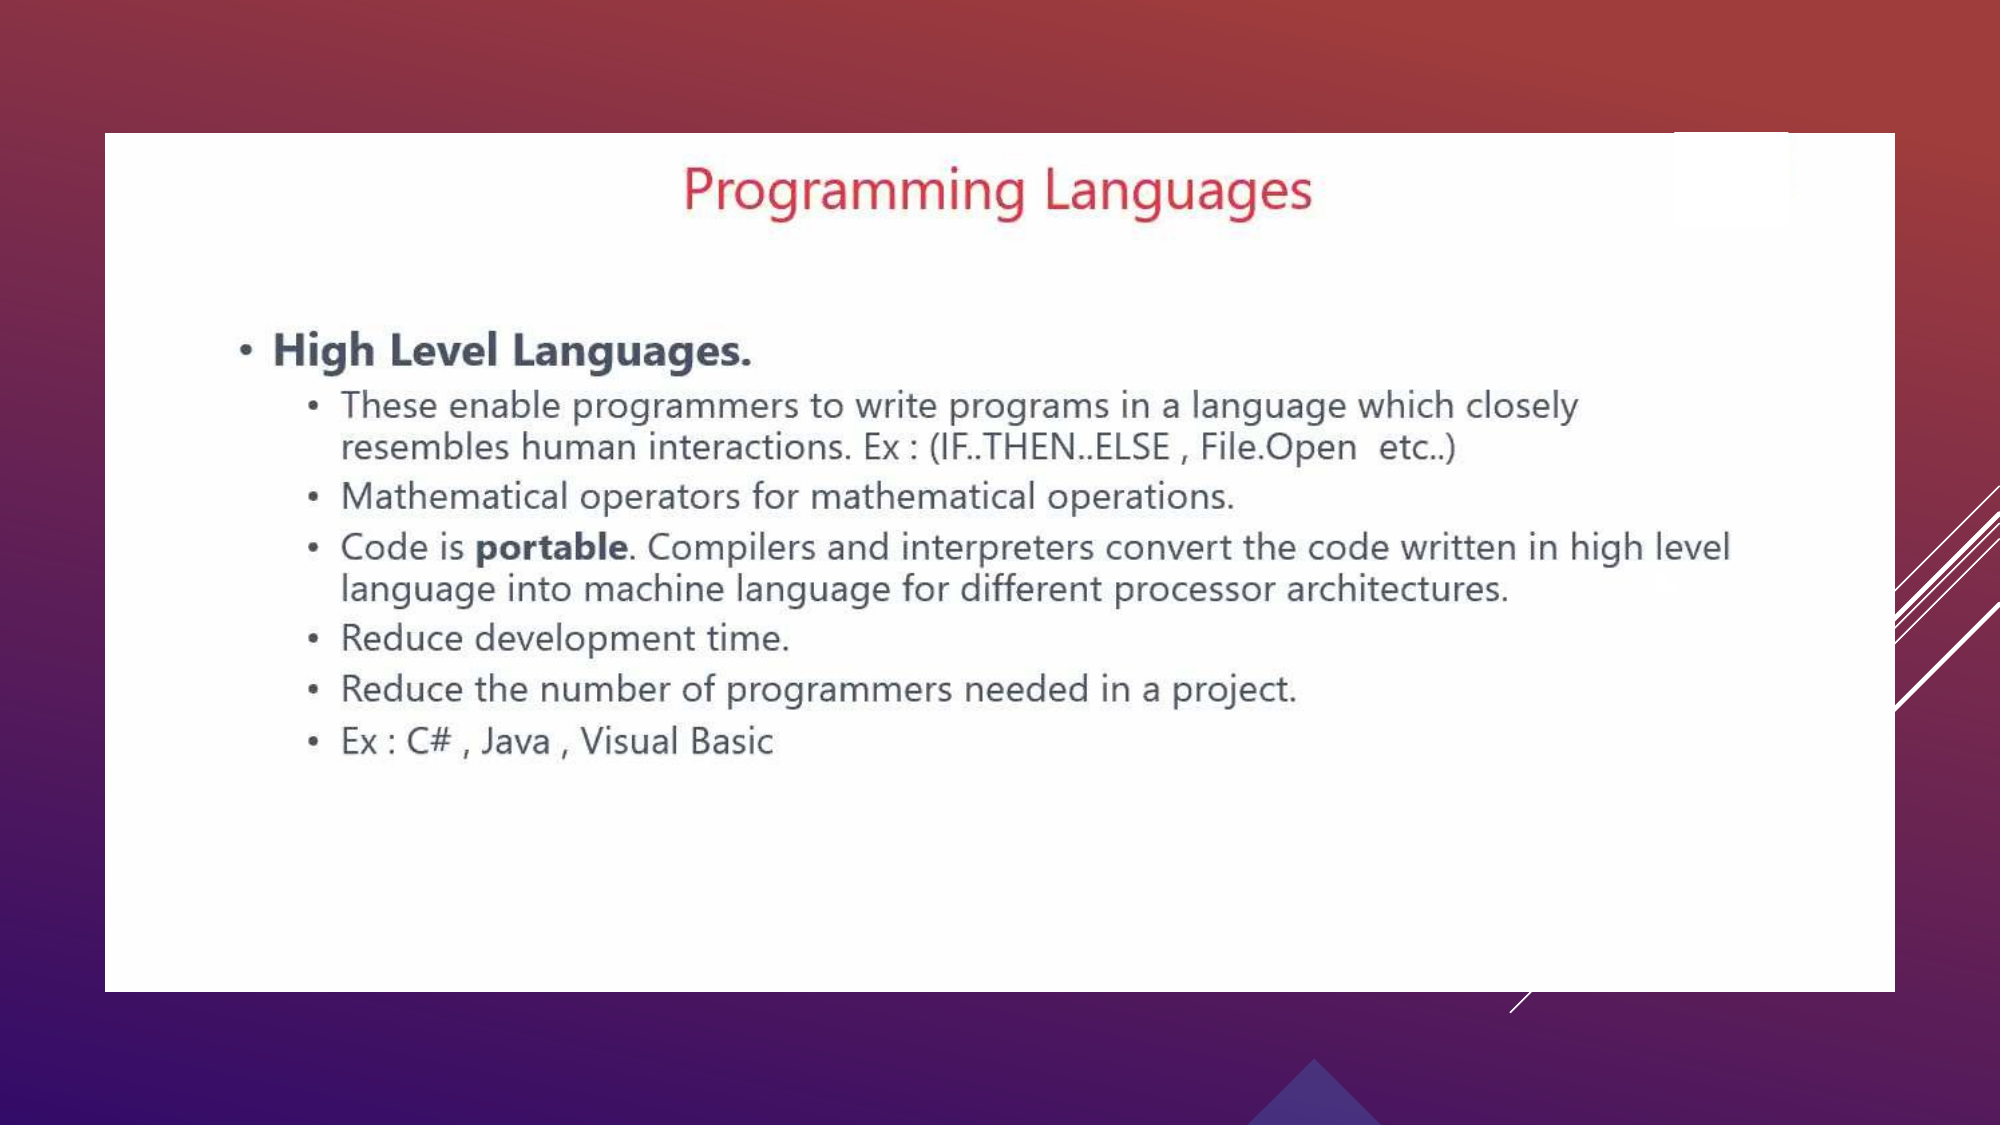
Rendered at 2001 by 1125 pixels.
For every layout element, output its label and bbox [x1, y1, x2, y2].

text_box [1247, 1058, 1381, 1125]
picture [105, 132, 1895, 992]
